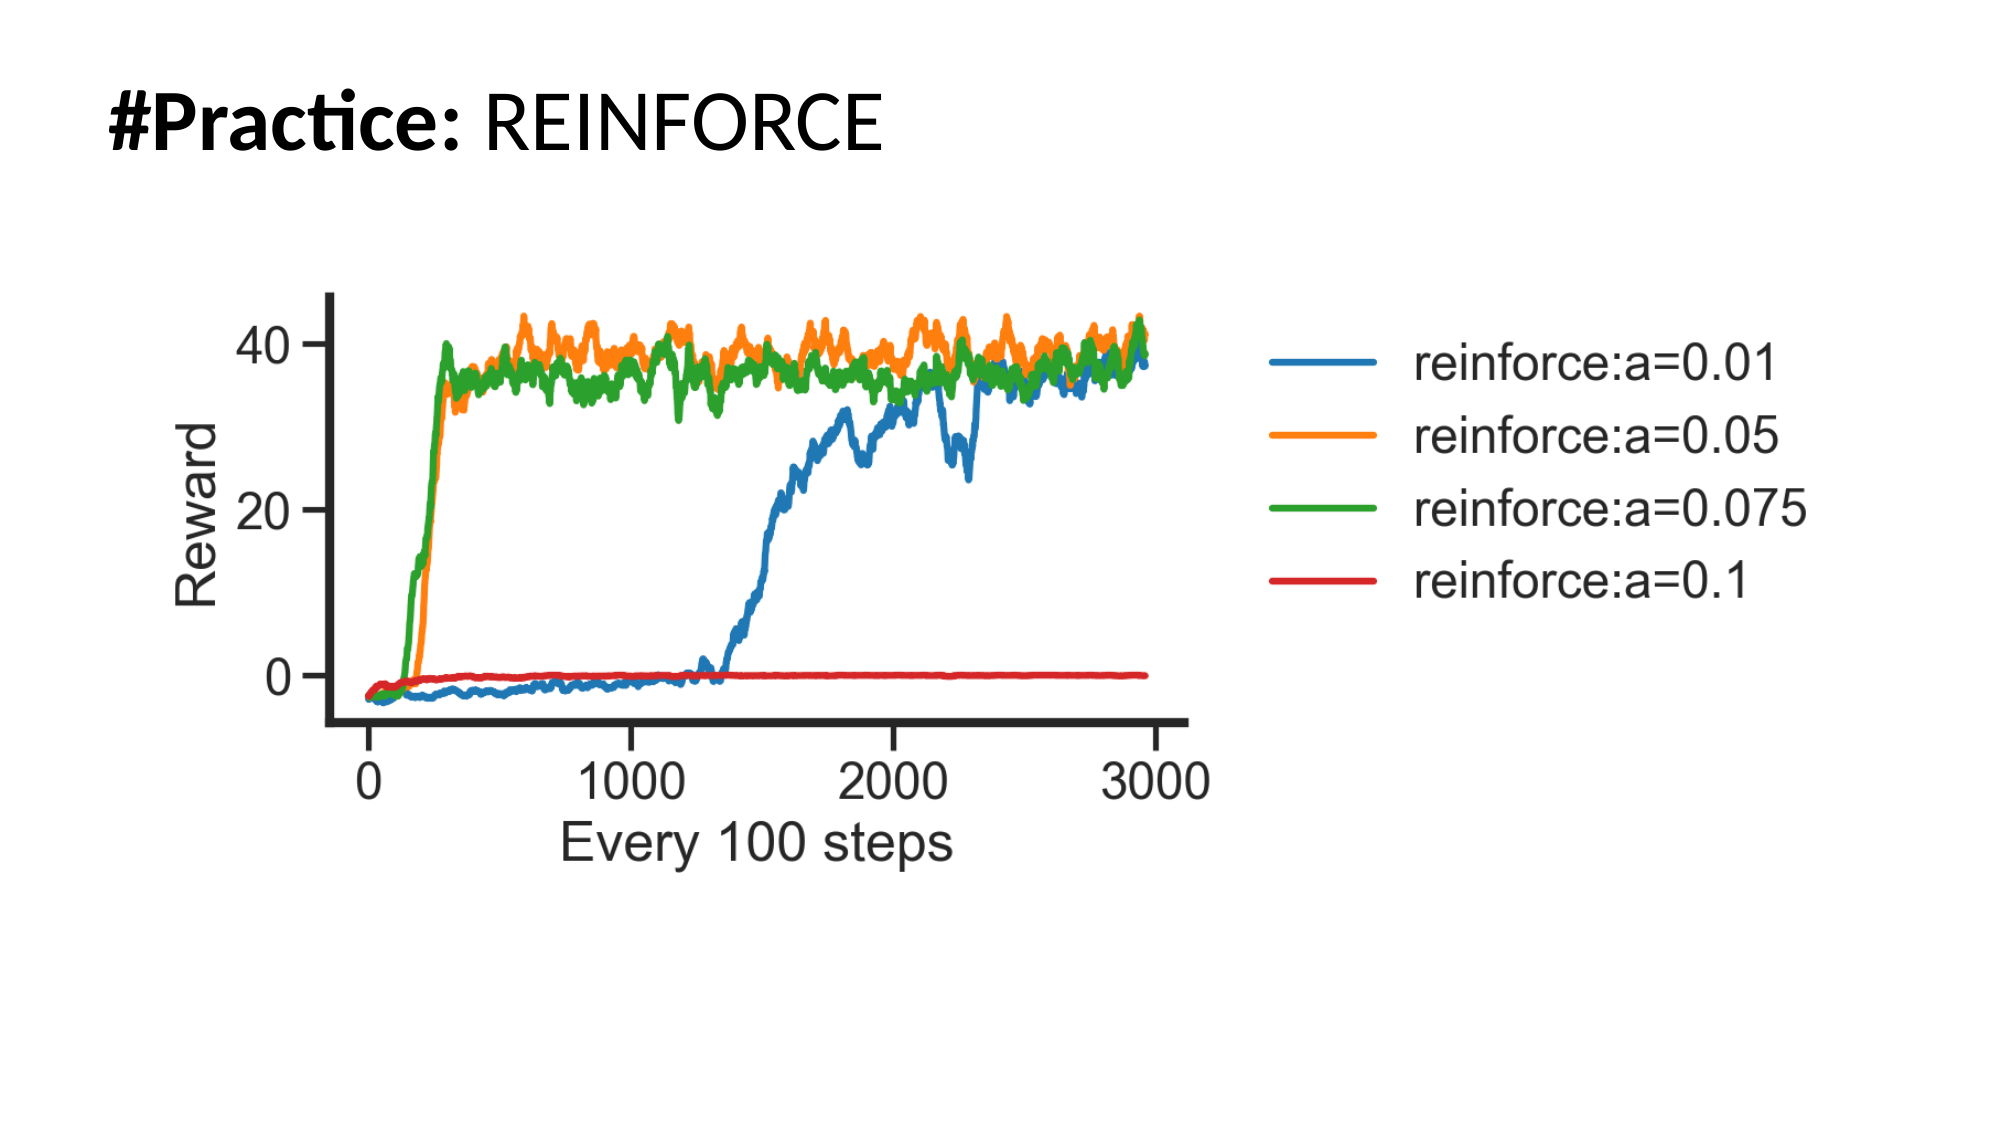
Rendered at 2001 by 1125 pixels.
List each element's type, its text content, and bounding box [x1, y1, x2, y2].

text_box #Practice: REINFORCE [93, 13, 1966, 231]
picture [150, 275, 1850, 894]
